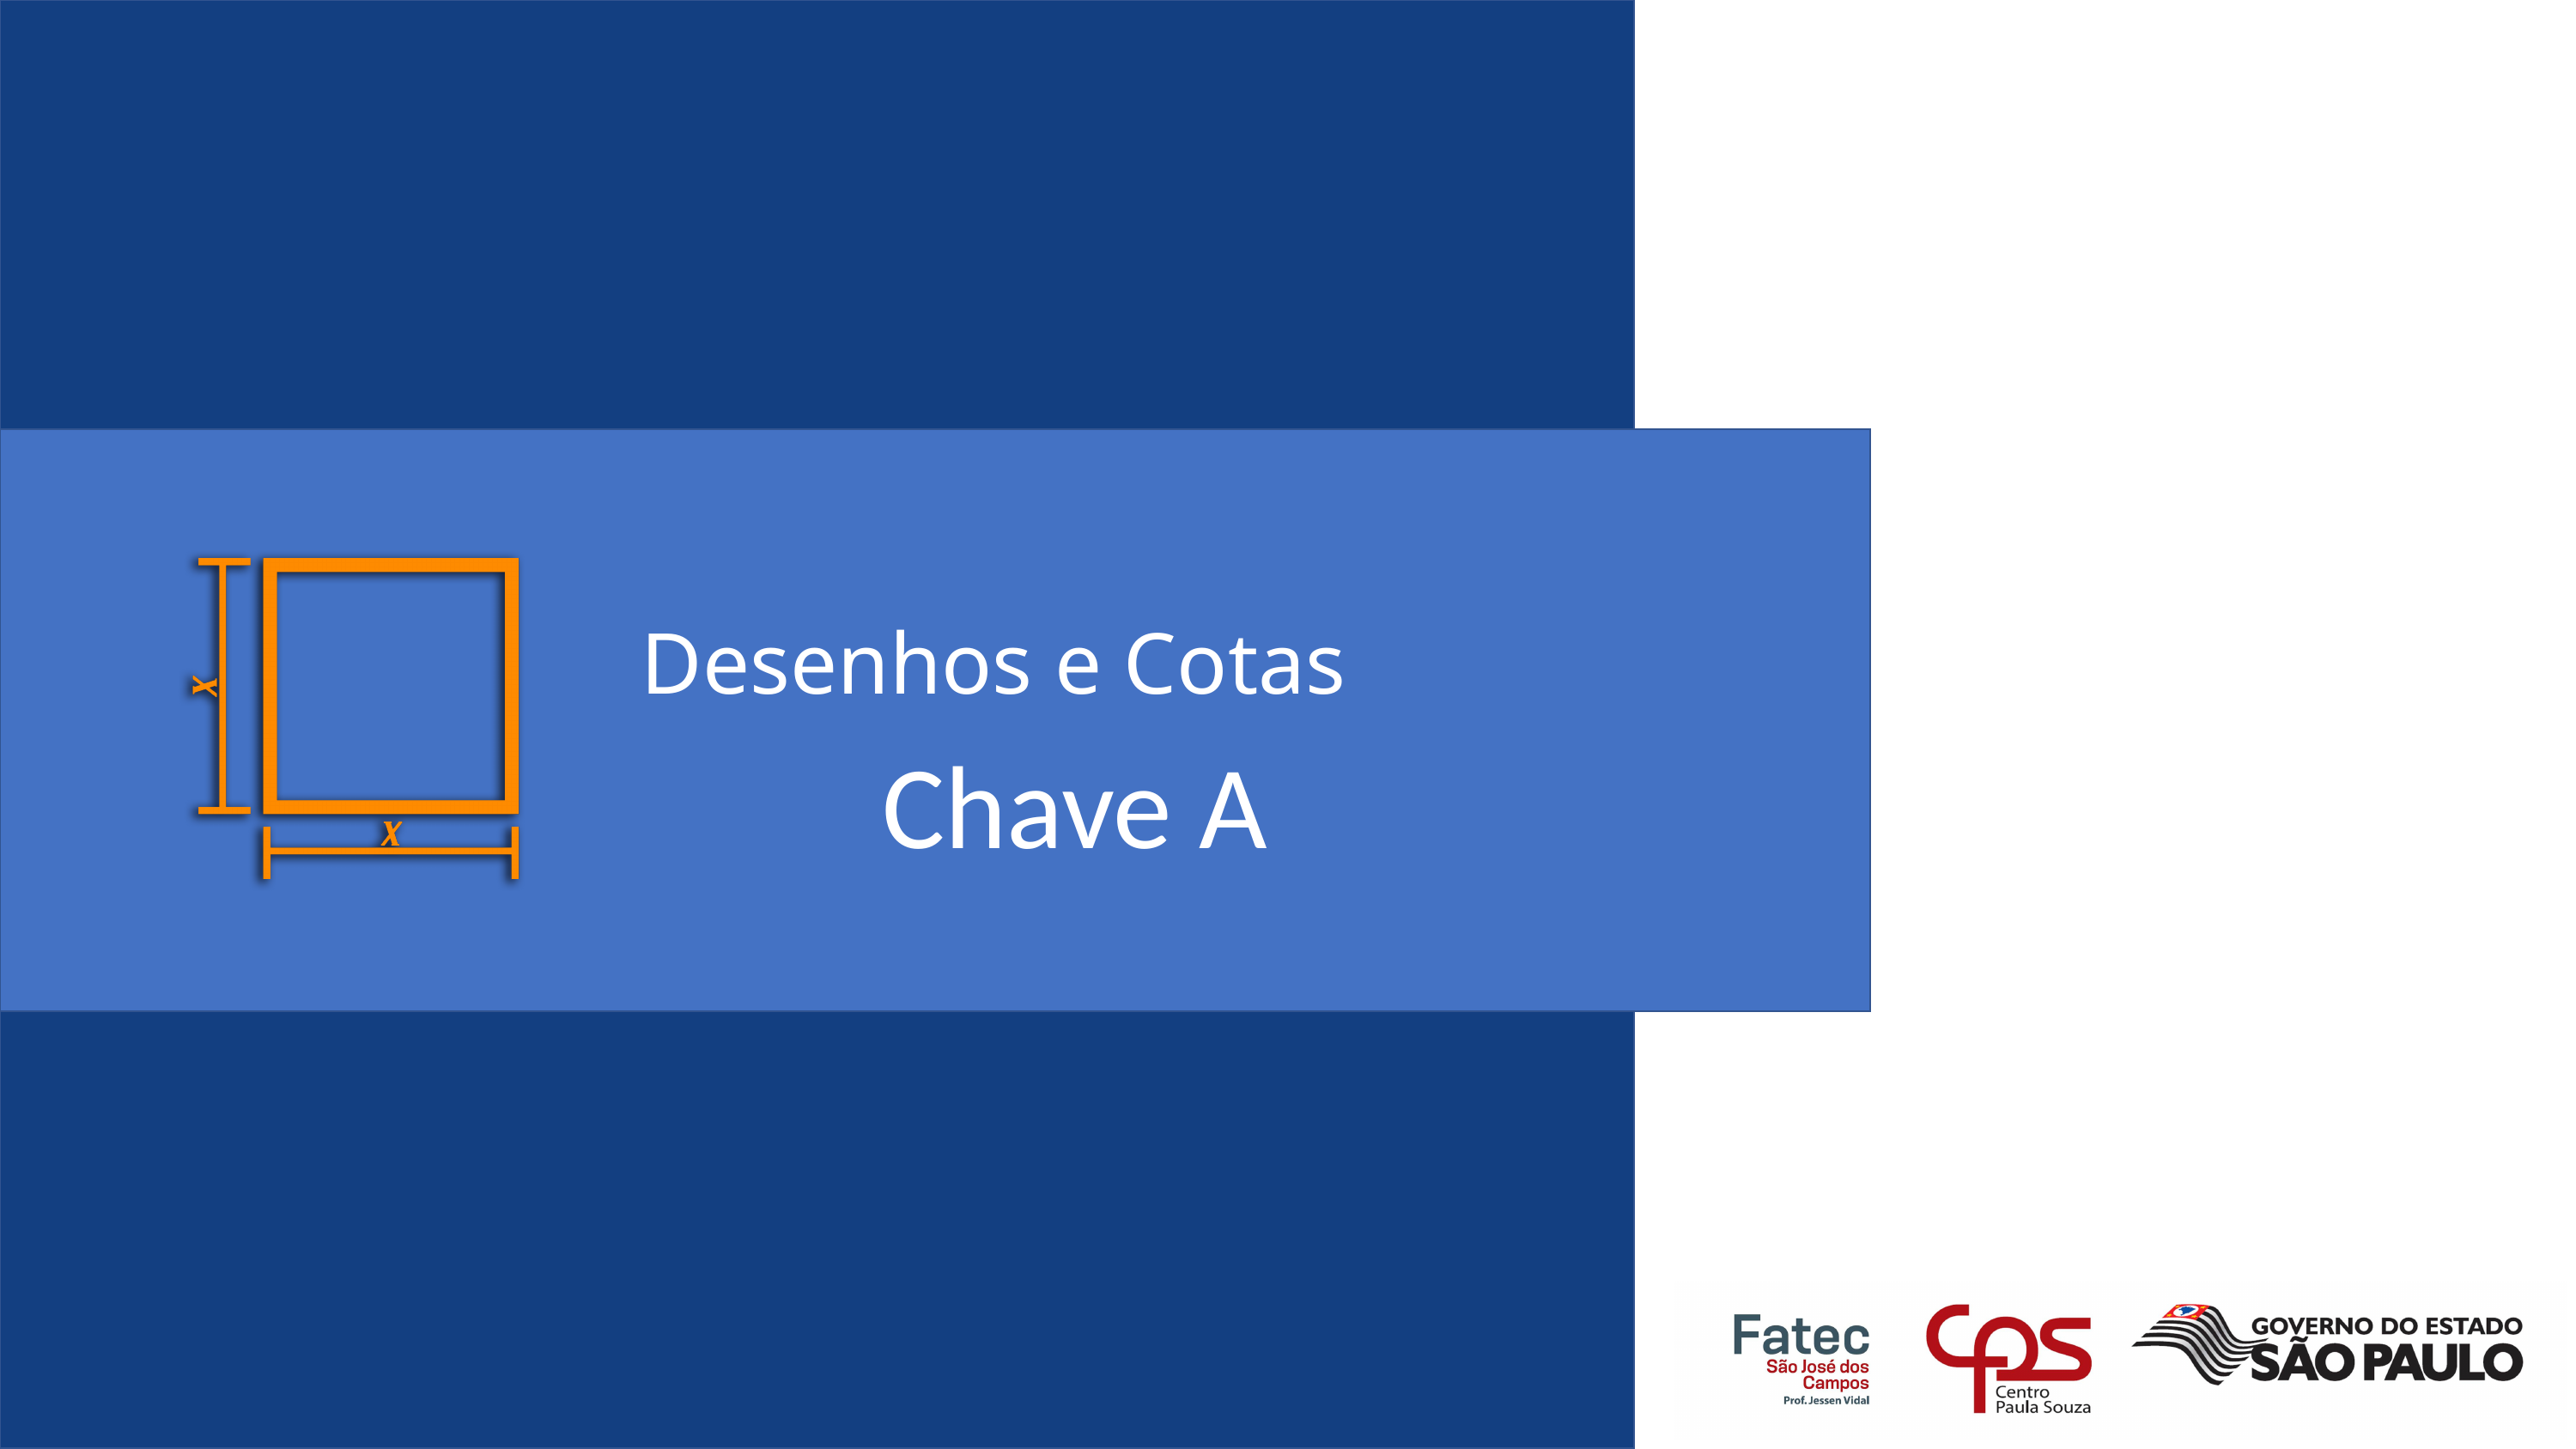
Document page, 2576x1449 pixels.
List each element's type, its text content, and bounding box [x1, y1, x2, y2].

text_box [0, 0, 1635, 428]
text_box Chave A [869, 724, 1285, 879]
text_box Desenhos e Cotas [628, 603, 1527, 717]
picture [170, 540, 531, 900]
text_box [0, 1012, 1635, 1449]
picture [1674, 1280, 2567, 1440]
text_box [0, 428, 1871, 1012]
